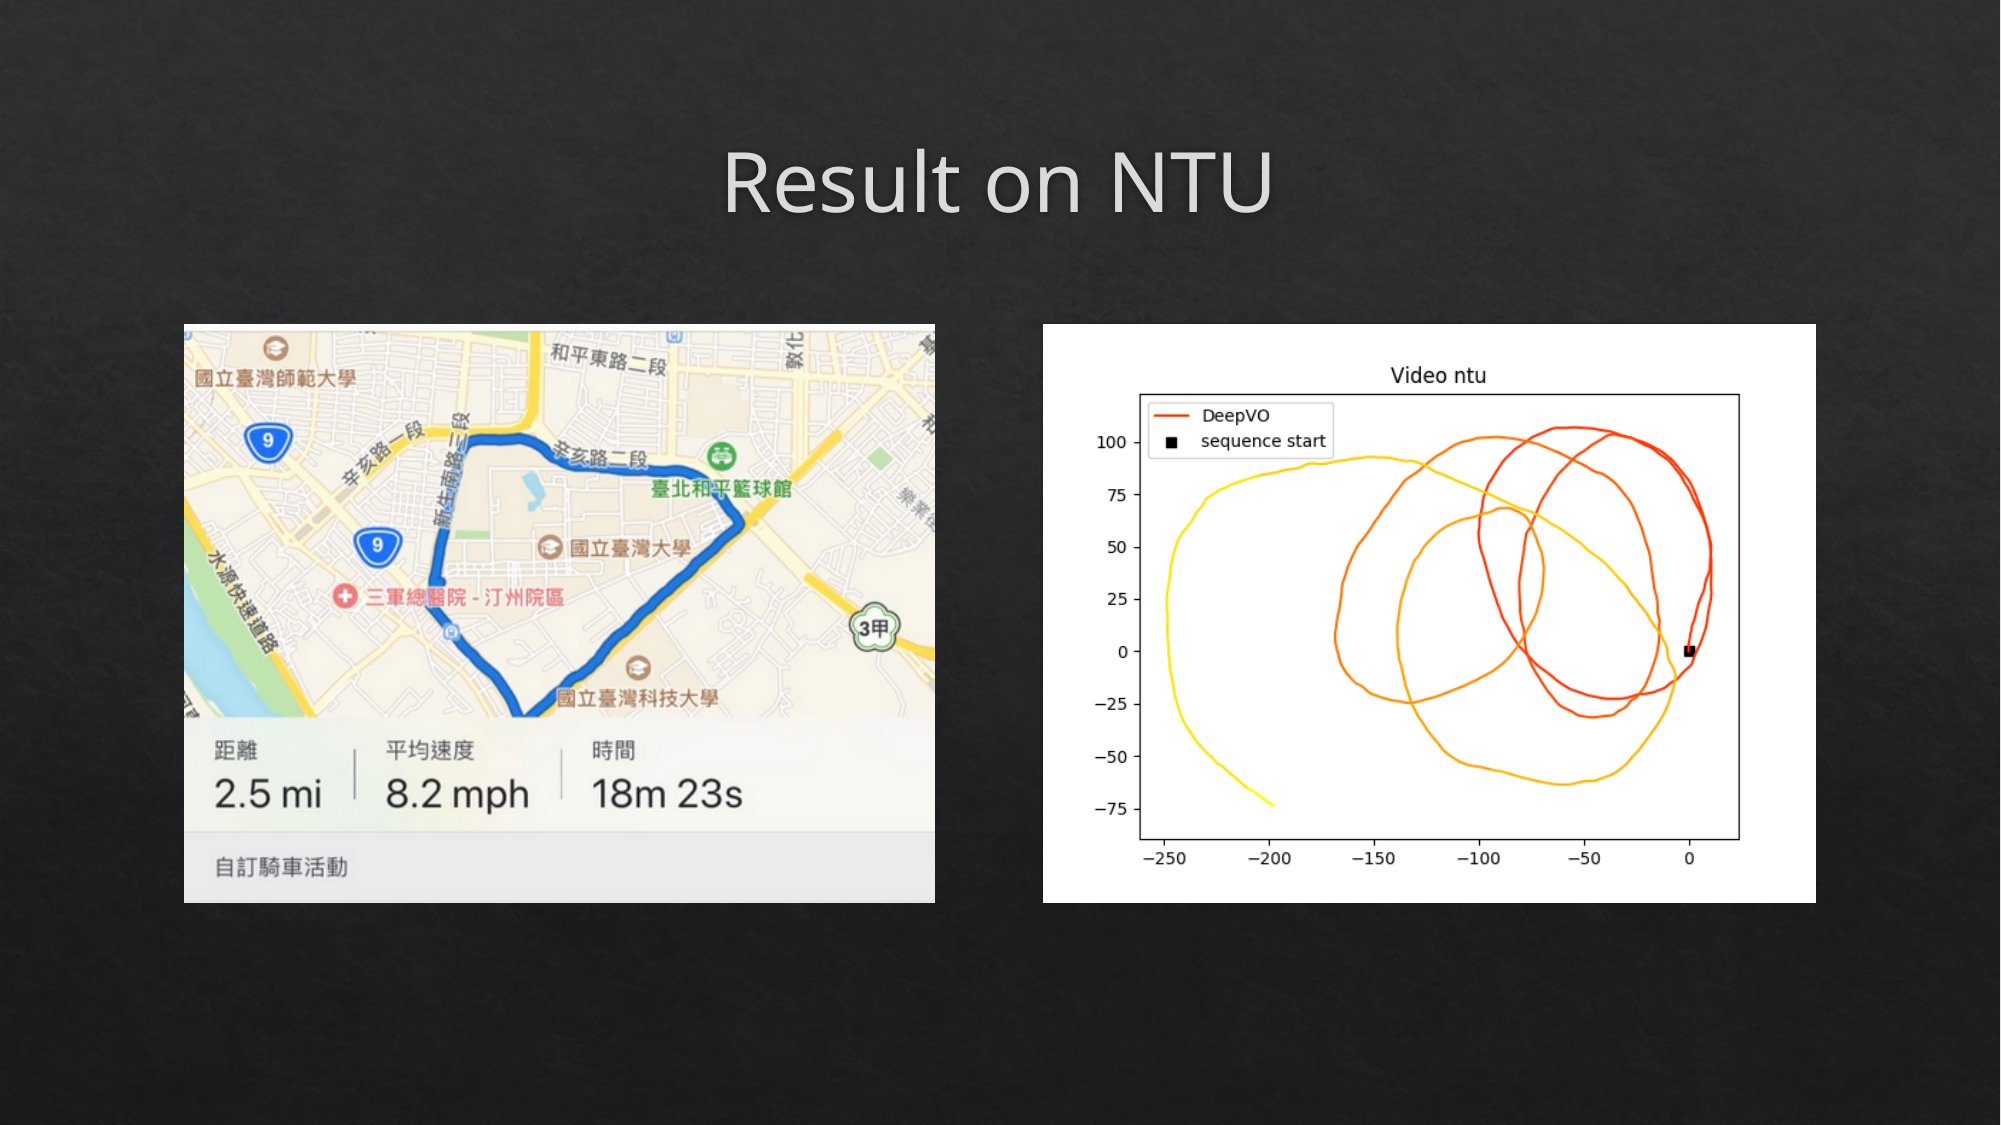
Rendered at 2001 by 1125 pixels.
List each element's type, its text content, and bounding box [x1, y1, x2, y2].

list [1043, 324, 1816, 904]
title Result on NTU [149, 99, 1849, 260]
picture [184, 324, 935, 904]
